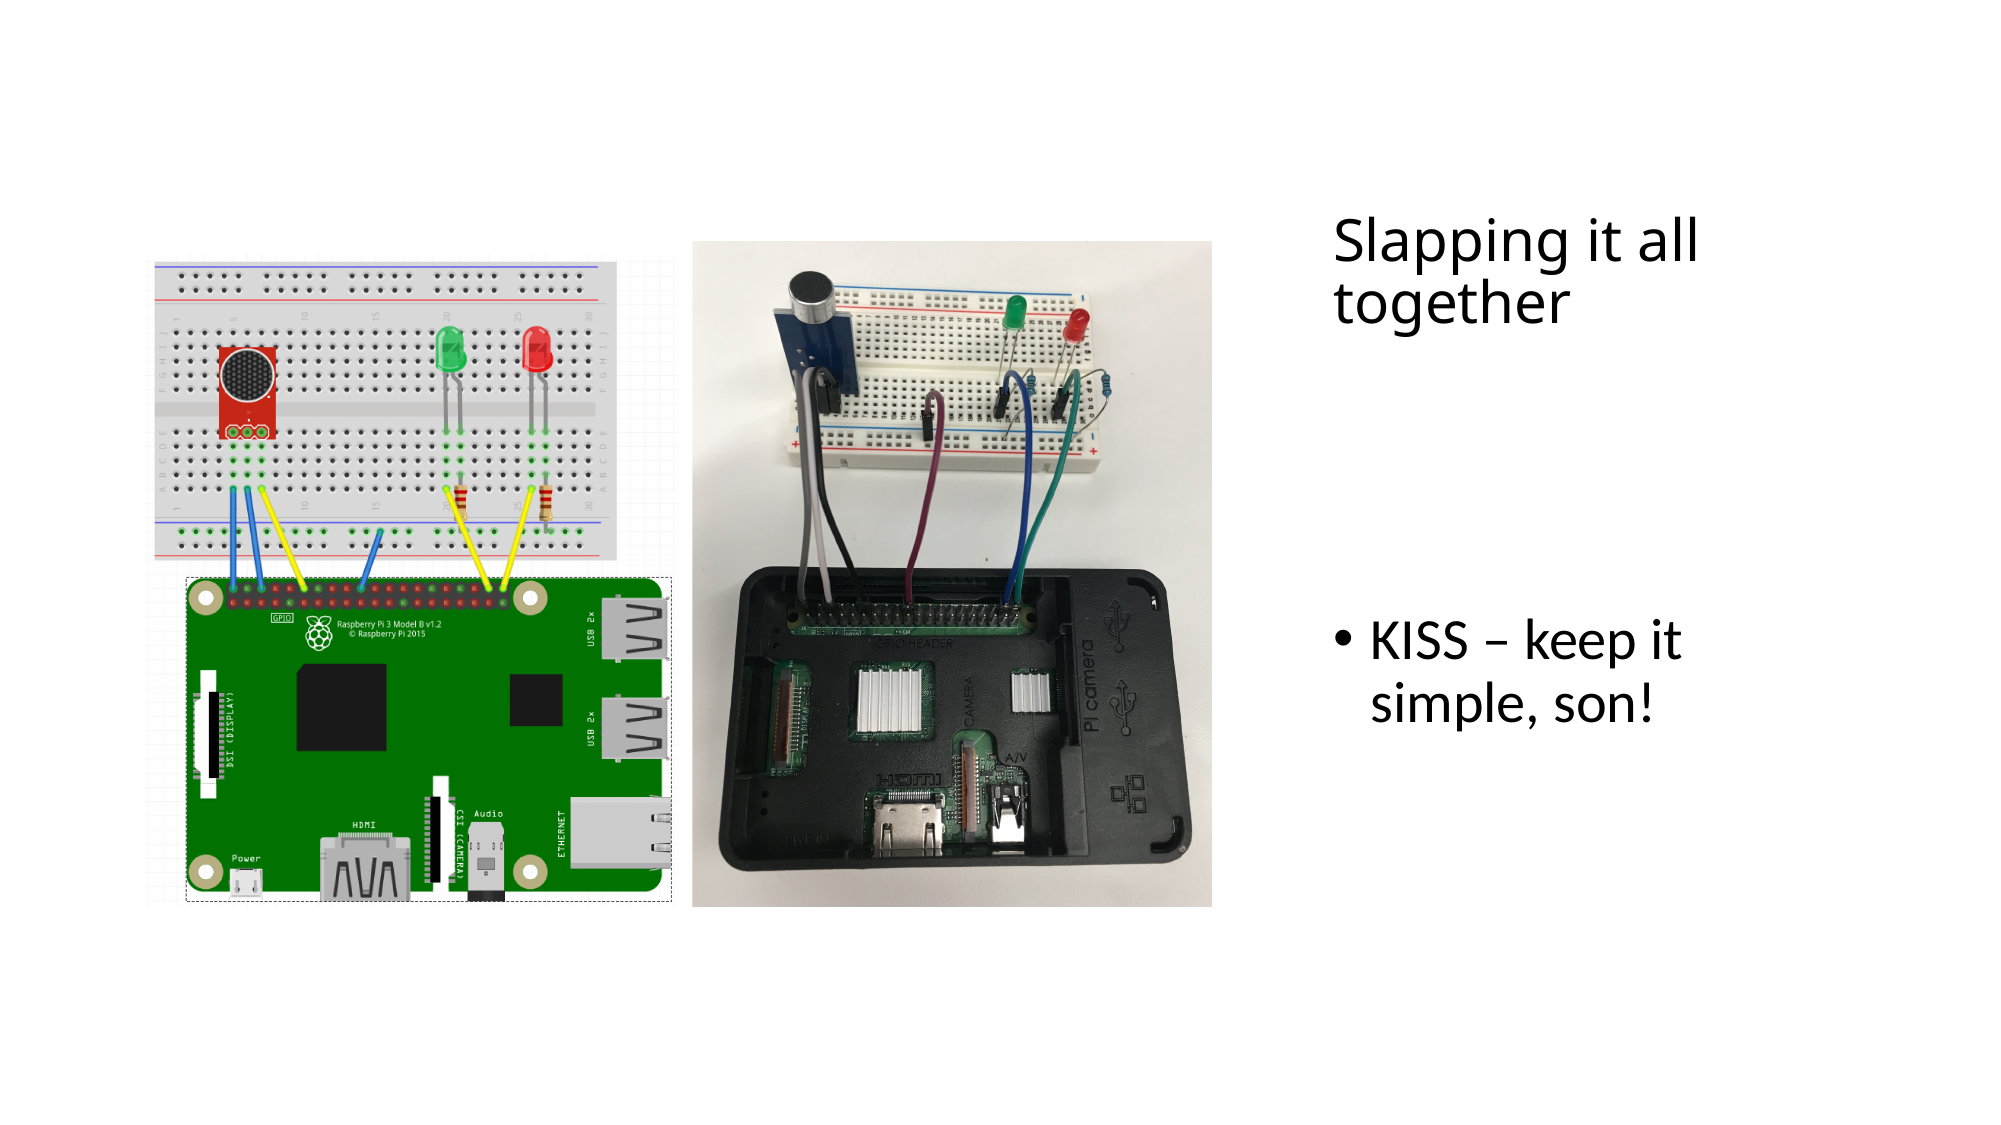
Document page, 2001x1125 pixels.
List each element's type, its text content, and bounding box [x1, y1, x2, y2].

title Slapping it all together [1318, 101, 1857, 344]
picture [145, 241, 1285, 907]
list KISS – keep it simple, son! [1318, 601, 1857, 756]
